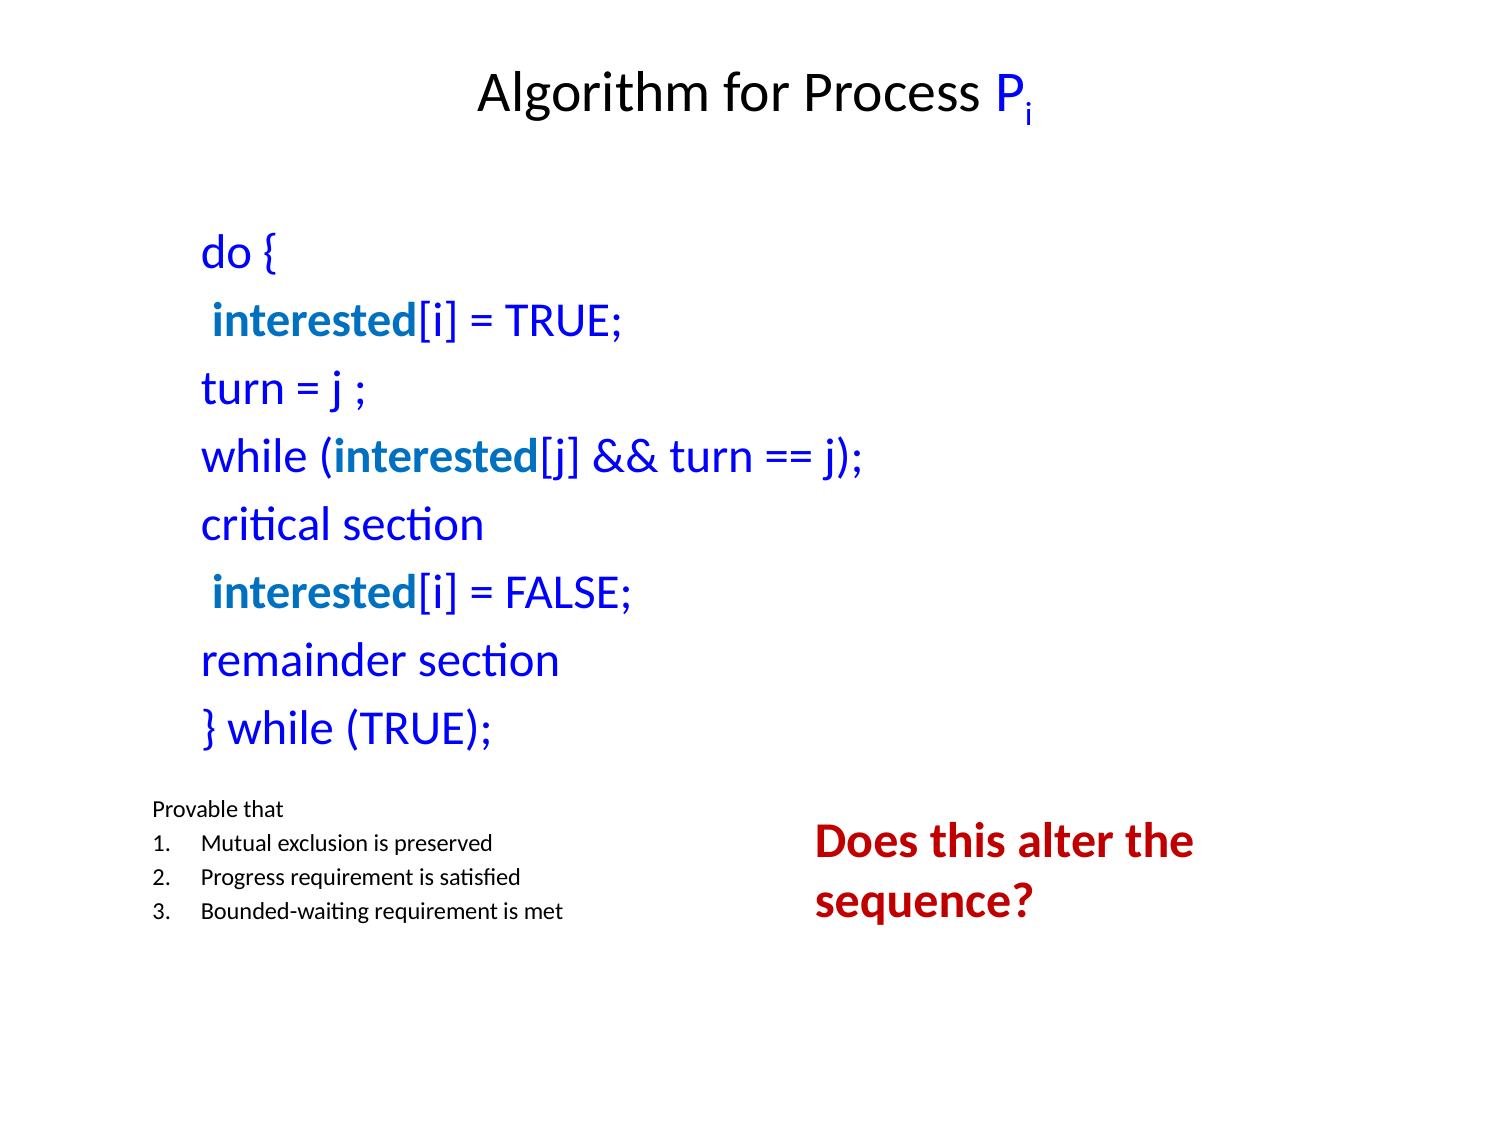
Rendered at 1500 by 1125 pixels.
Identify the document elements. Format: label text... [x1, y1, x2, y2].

title Algorithm for Process Pi [75, 45, 1436, 141]
list do { interested[i] = TRUE; turn = j ; while (interested[j] && turn == j); critical section interested[i] = FALSE; remainder section } while (TRUE); Provable that Mutual exclusion is preserved Progress requirement is satisfied Bounded-waiting requirement is met [137, 212, 1404, 937]
text_box Does this alter the sequence? [800, 799, 1425, 935]
